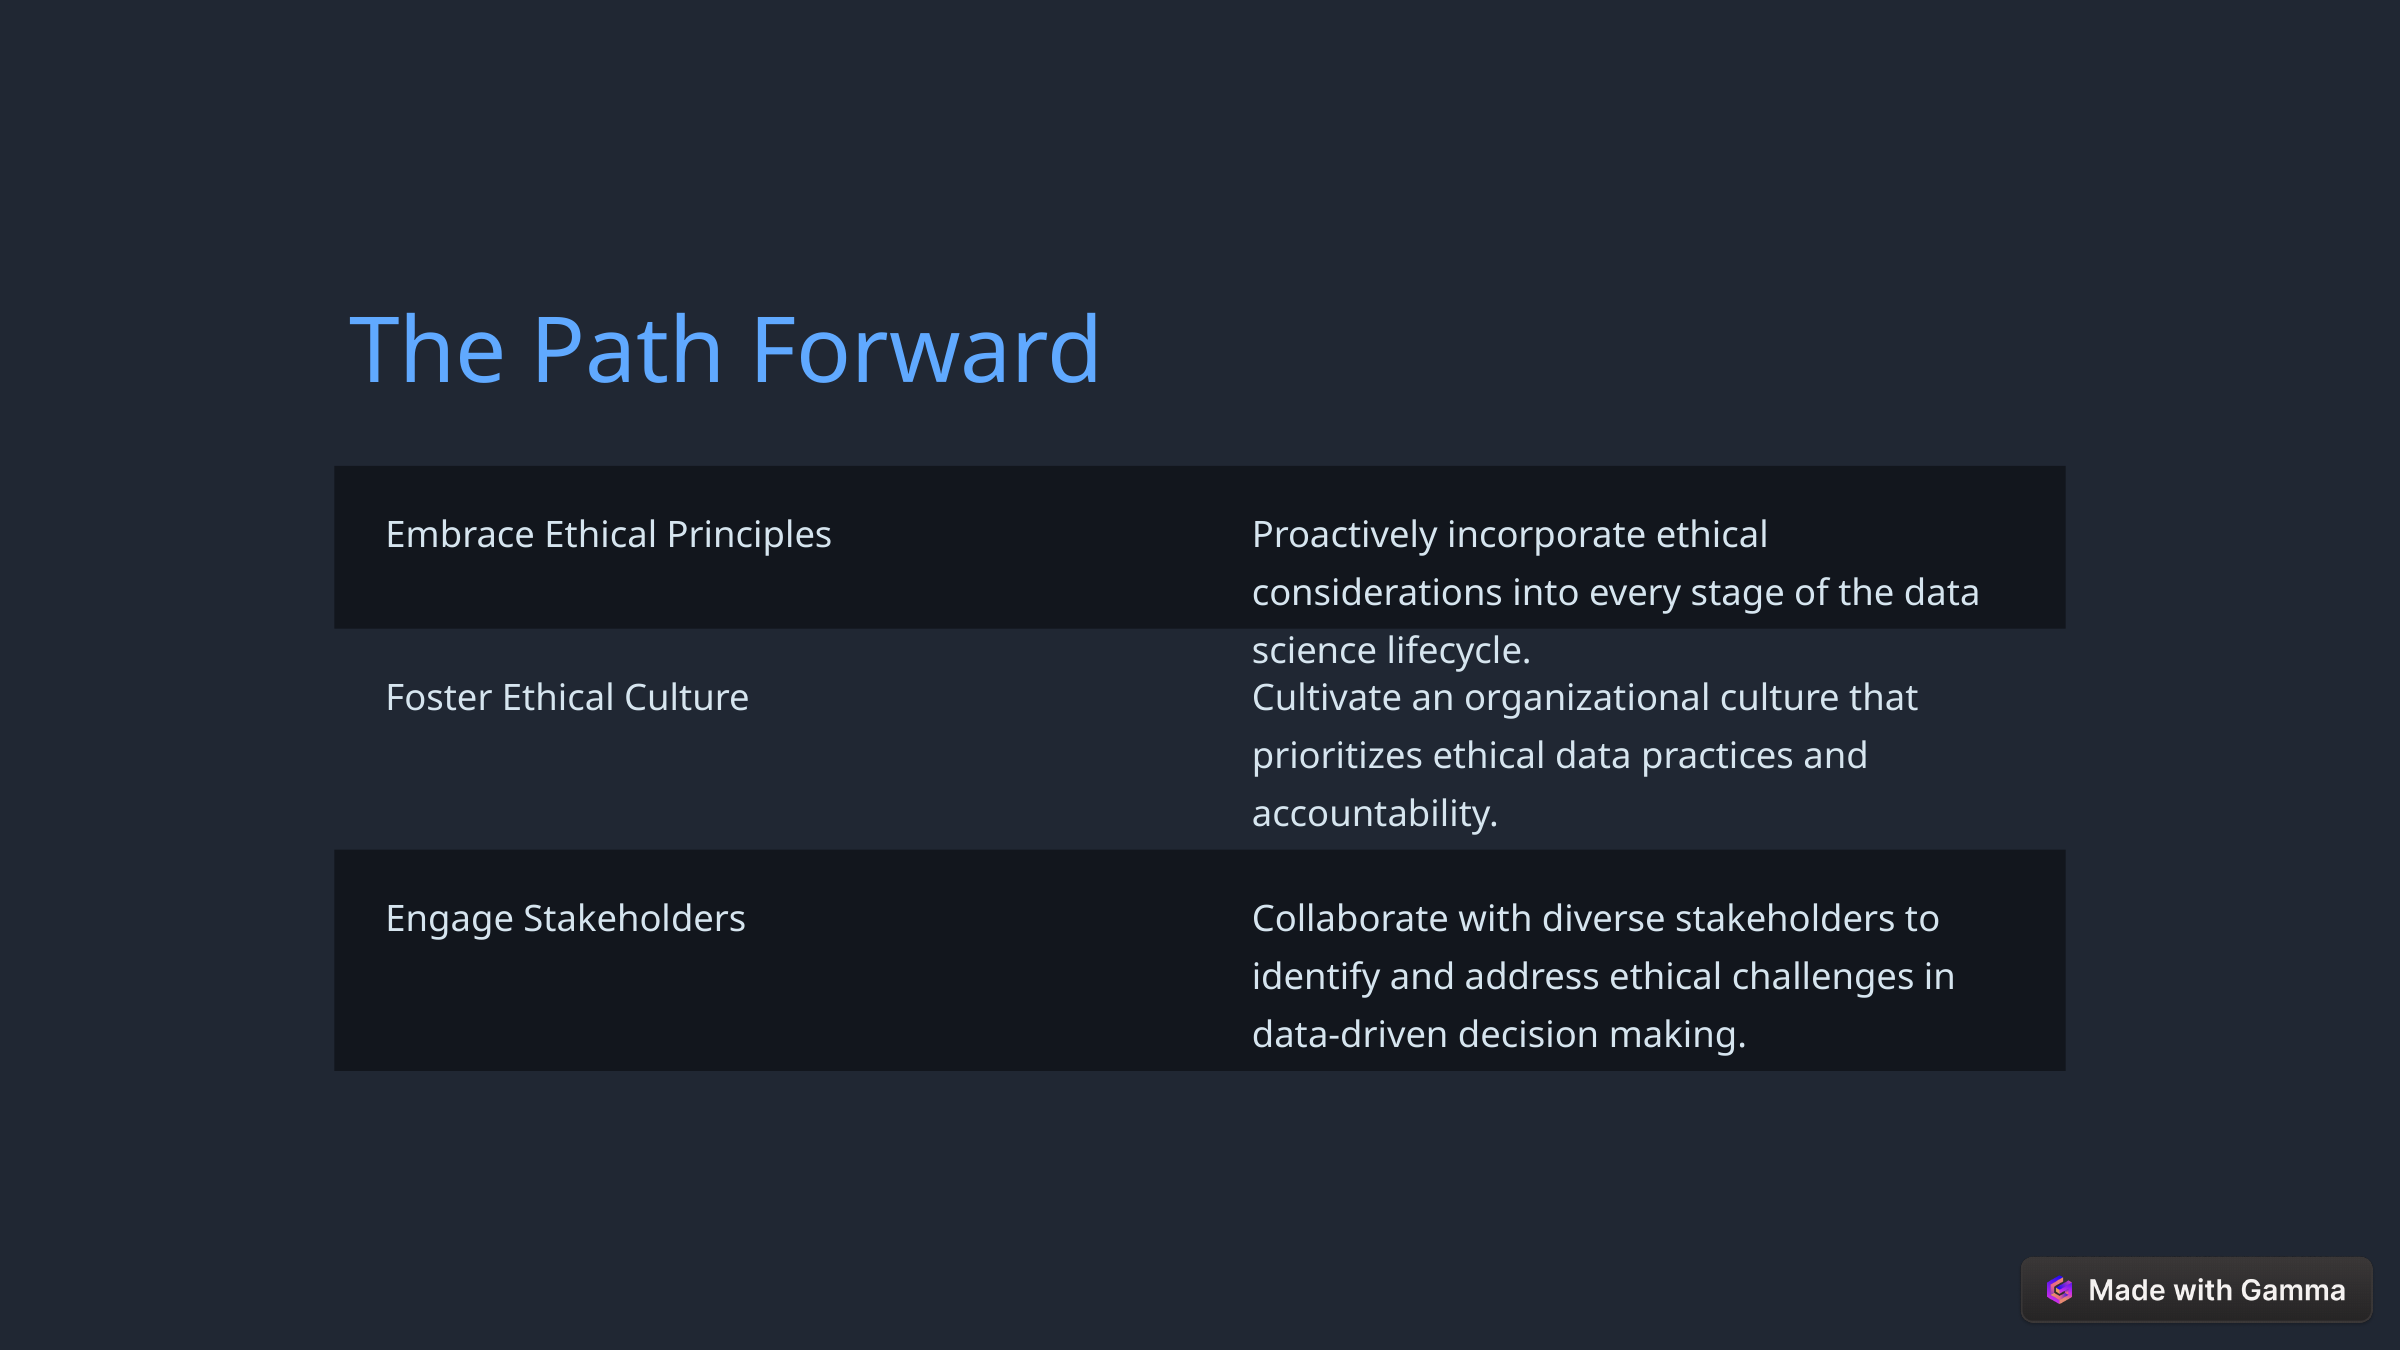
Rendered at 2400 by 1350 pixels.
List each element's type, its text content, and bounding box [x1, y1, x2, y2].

text_box Engage Stakeholders [370, 872, 1163, 932]
text_box Collaborate with diverse stakeholders to identify and address ethical challenges in data-driven decision making. [1237, 872, 2030, 1048]
text_box The Path Forward [334, 279, 1246, 393]
text_box Foster Ethical Culture [370, 651, 1163, 711]
text_box Cultivate an organizational culture that prioritizes ethical data practices and accountability. [1237, 651, 2030, 827]
picture [2008, 1244, 2385, 1335]
text_box Proactively incorporate ethical considerations into every stage of the data science lifecycle. [1237, 488, 2030, 606]
text_box [334, 849, 2066, 1071]
text_box [334, 465, 2066, 629]
text_box Embrace Ethical Principles [370, 488, 1163, 548]
text_box [0, 0, 2400, 1350]
